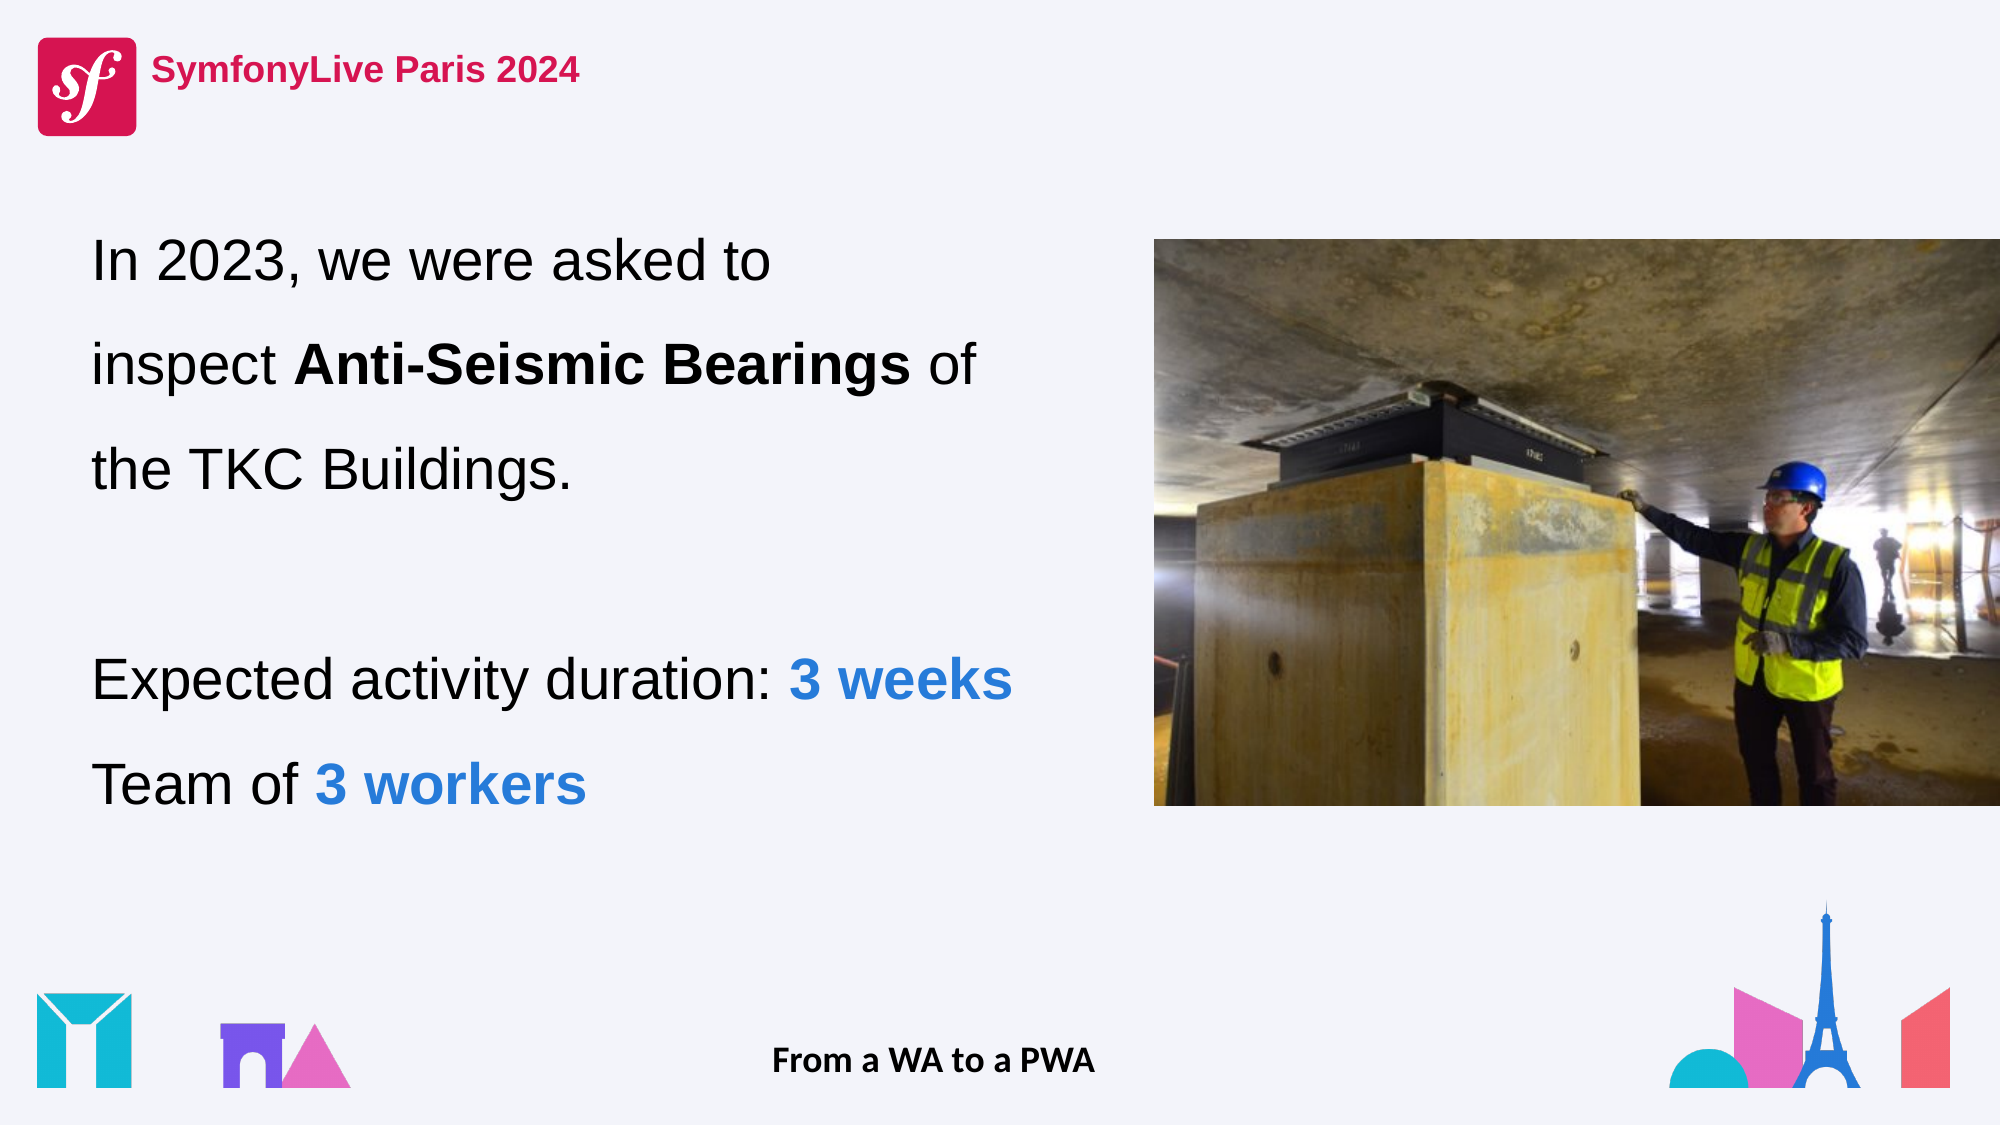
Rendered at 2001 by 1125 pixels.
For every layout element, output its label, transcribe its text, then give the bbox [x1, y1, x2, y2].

picture [37, 899, 429, 1088]
picture [1558, 899, 1950, 1088]
picture [1154, 239, 2000, 806]
text_box In 2023, we were asked to inspect Anti-Seismic Bearings of the TKC Buildings. Expected activity duration: 3 weeks Team of 3 workers [76, 179, 1055, 824]
